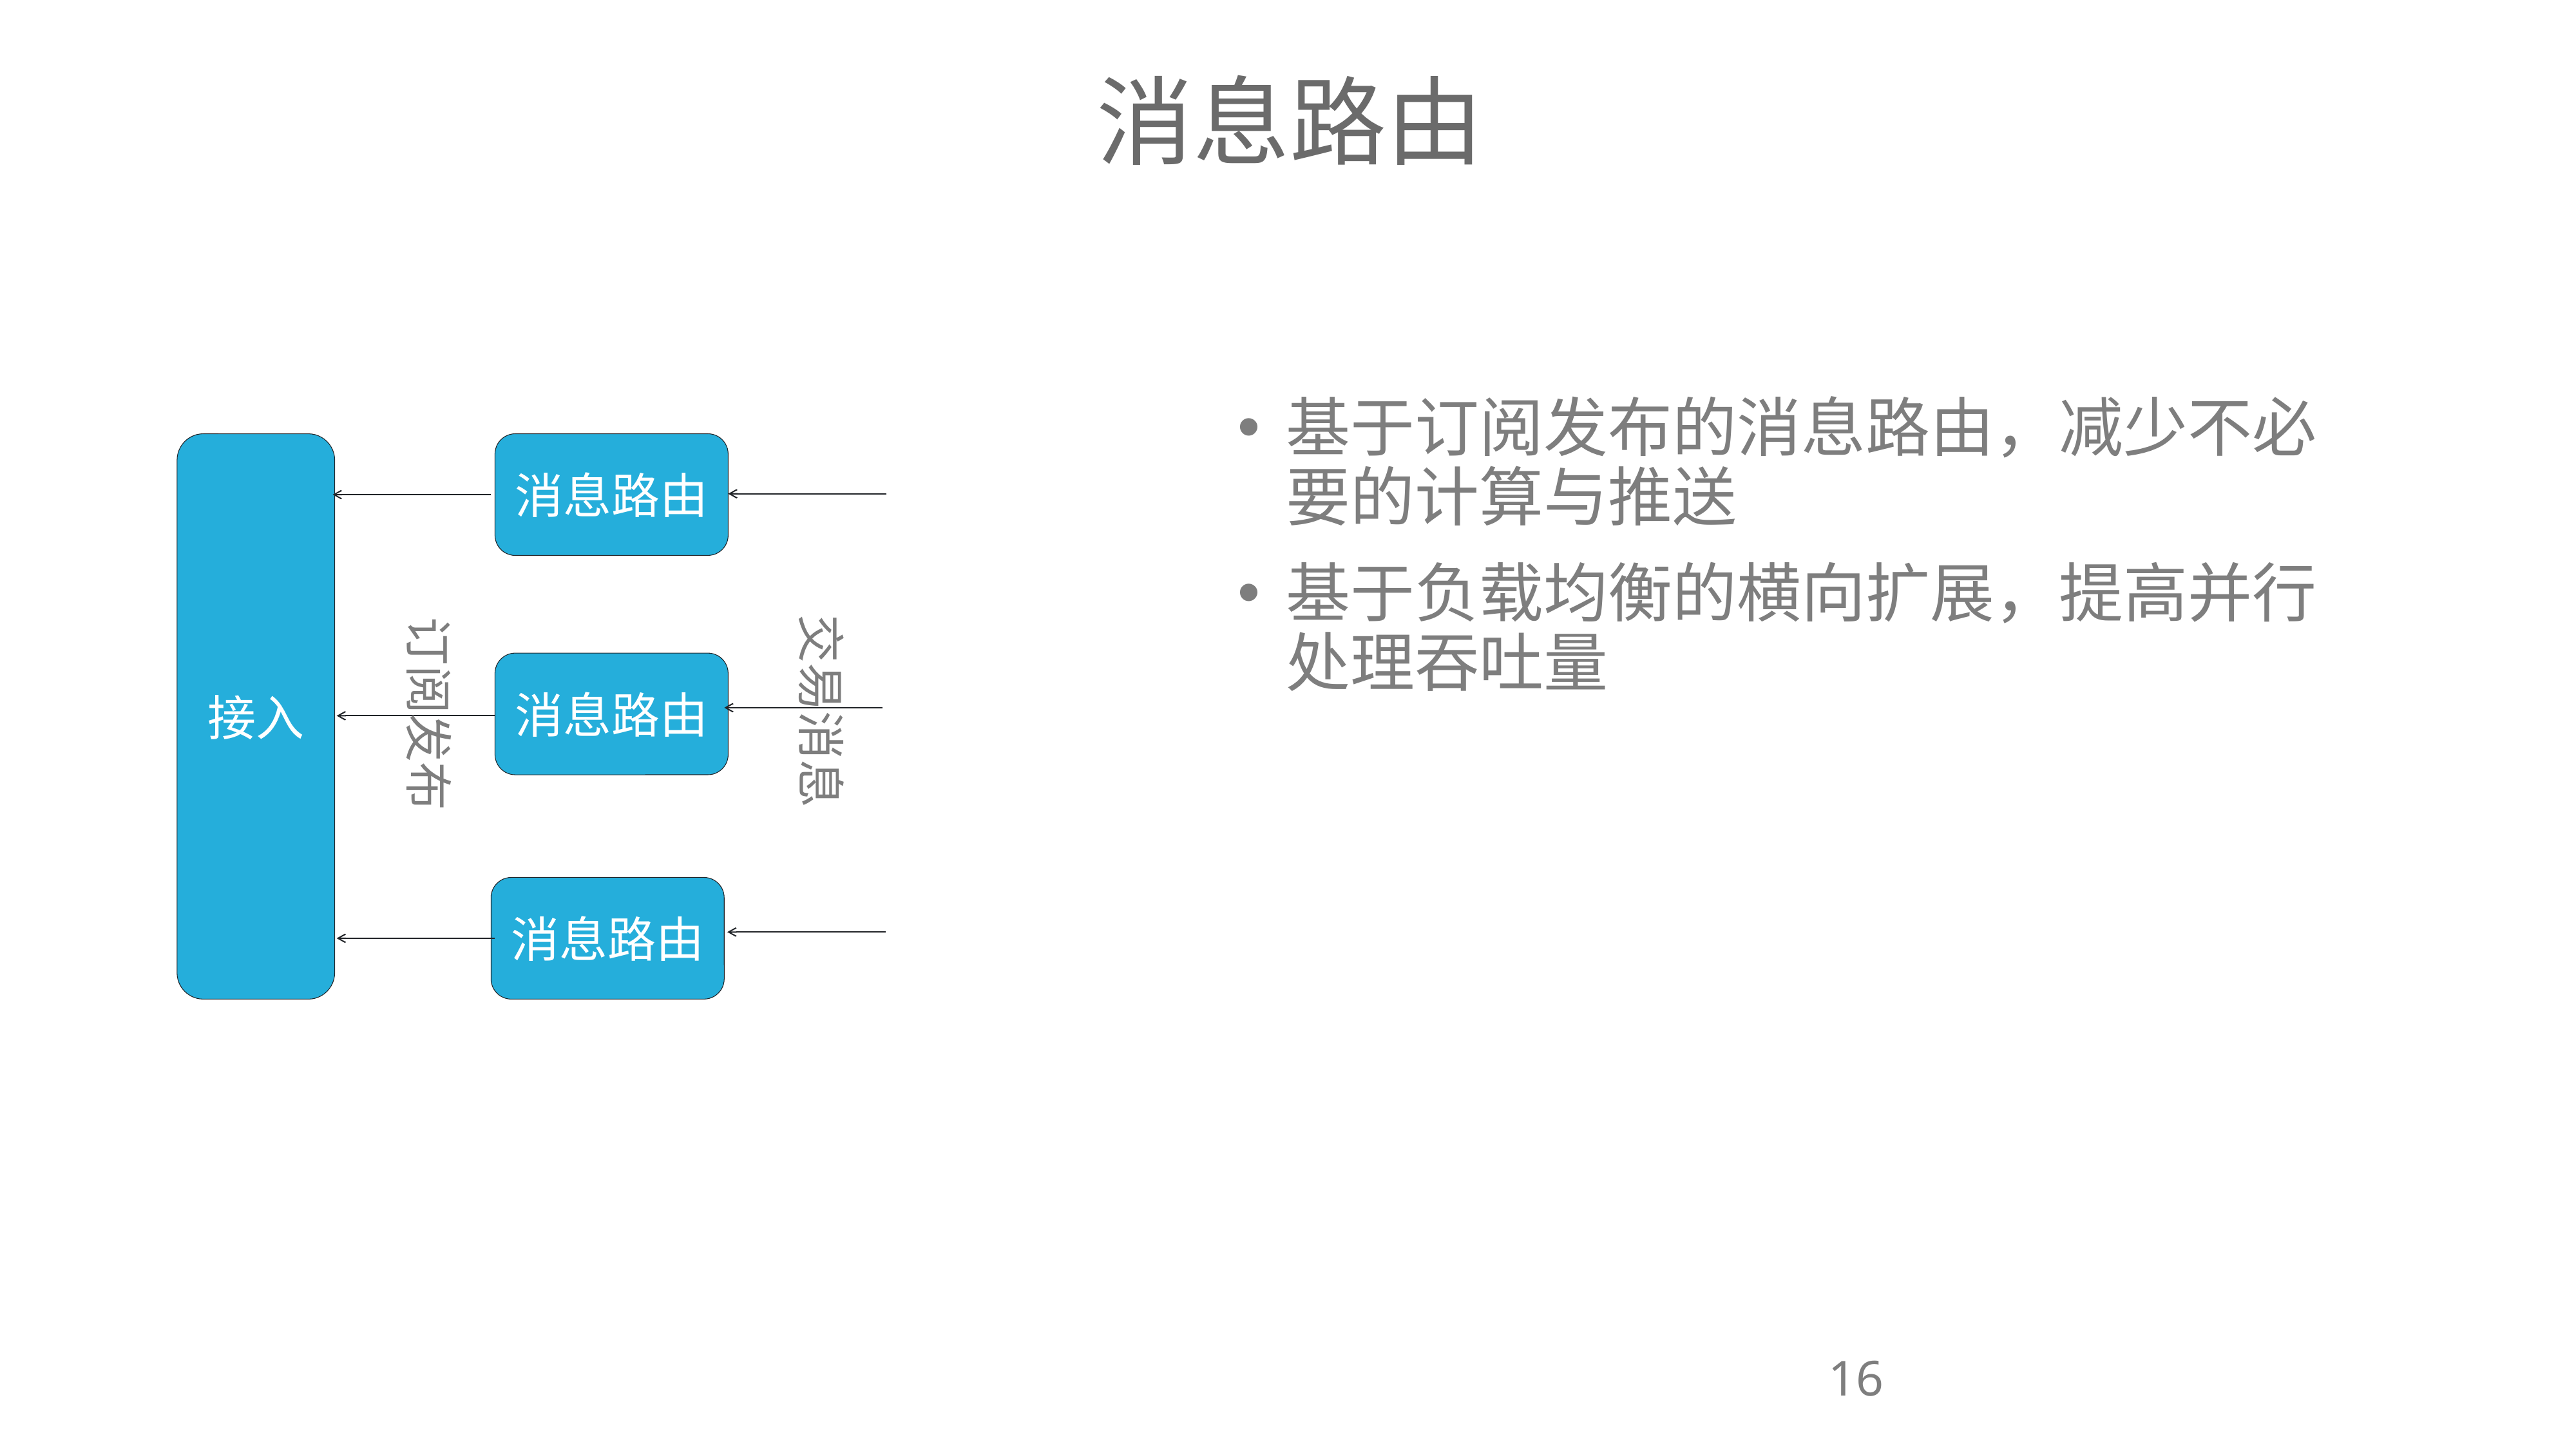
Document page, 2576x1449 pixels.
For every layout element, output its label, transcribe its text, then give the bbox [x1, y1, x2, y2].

text_box 订阅发布 [385, 607, 464, 715]
text_box 消息路由 [494, 652, 729, 775]
text_box 交易消息 [778, 708, 856, 810]
text_box 交易消息 [778, 605, 856, 707]
text_box 消息路由 [490, 876, 725, 999]
text_box 订阅发布 [385, 716, 464, 813]
text_box 消息路由 [494, 433, 729, 556]
text_box 接入 [177, 433, 336, 999]
list 基于订阅发布的消息路由，减少不必要的计算与推送 基于负载均衡的横向扩展，提高并行处理吞吐量 [1218, 385, 2399, 1305]
slide_number 16 [1819, 1343, 2399, 1421]
text_box 消息路由 [1096, 61, 1484, 177]
